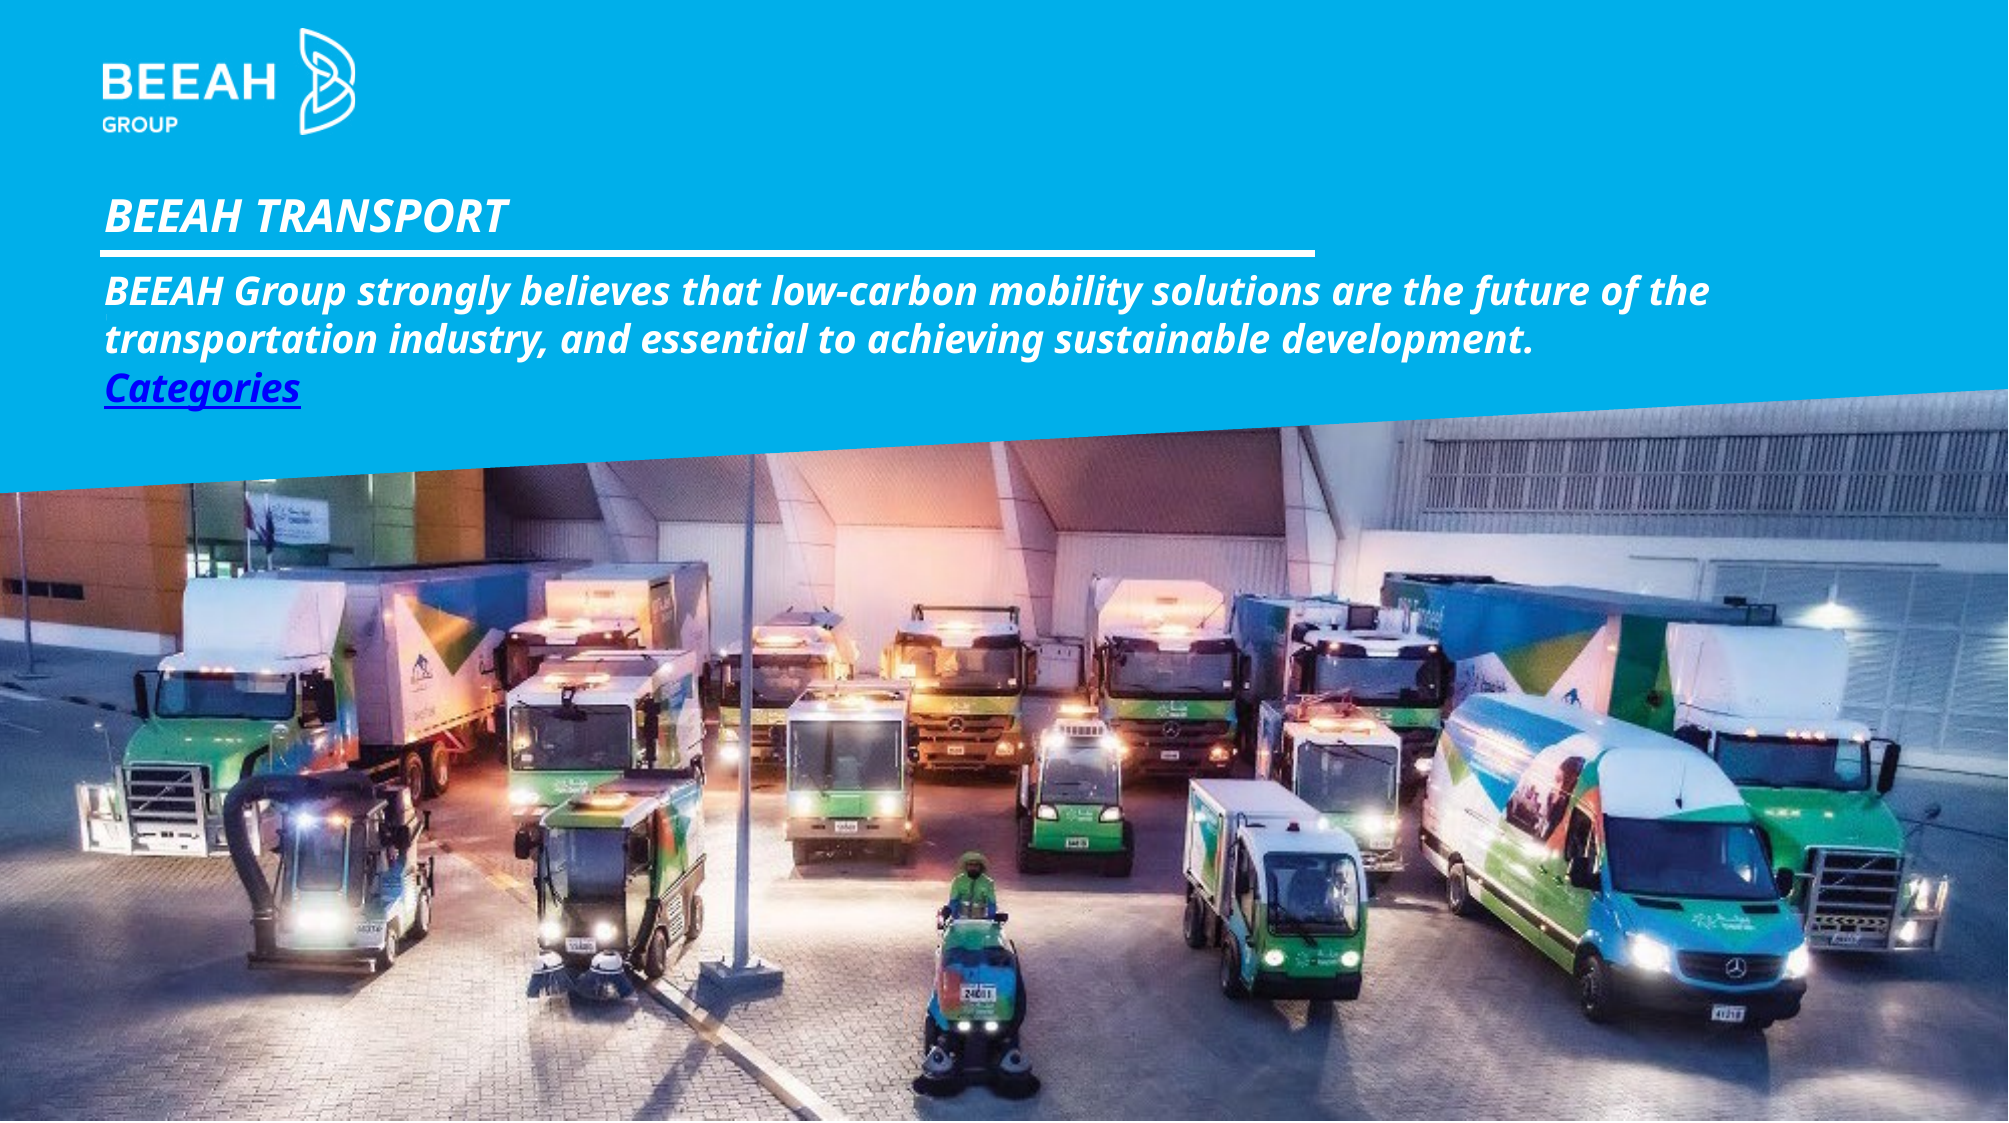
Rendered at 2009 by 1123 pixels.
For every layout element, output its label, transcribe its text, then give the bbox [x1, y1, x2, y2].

text_box [102, 28, 356, 135]
picture [0, 390, 2008, 1121]
text_box BEEAH TRANSPORT [102, 184, 565, 242]
text_box BEEAH Group strongly believes that low-carbon mobility solutions are the future of the transportation industry, and essential to achieving sustainable development. Categories [102, 264, 1747, 418]
